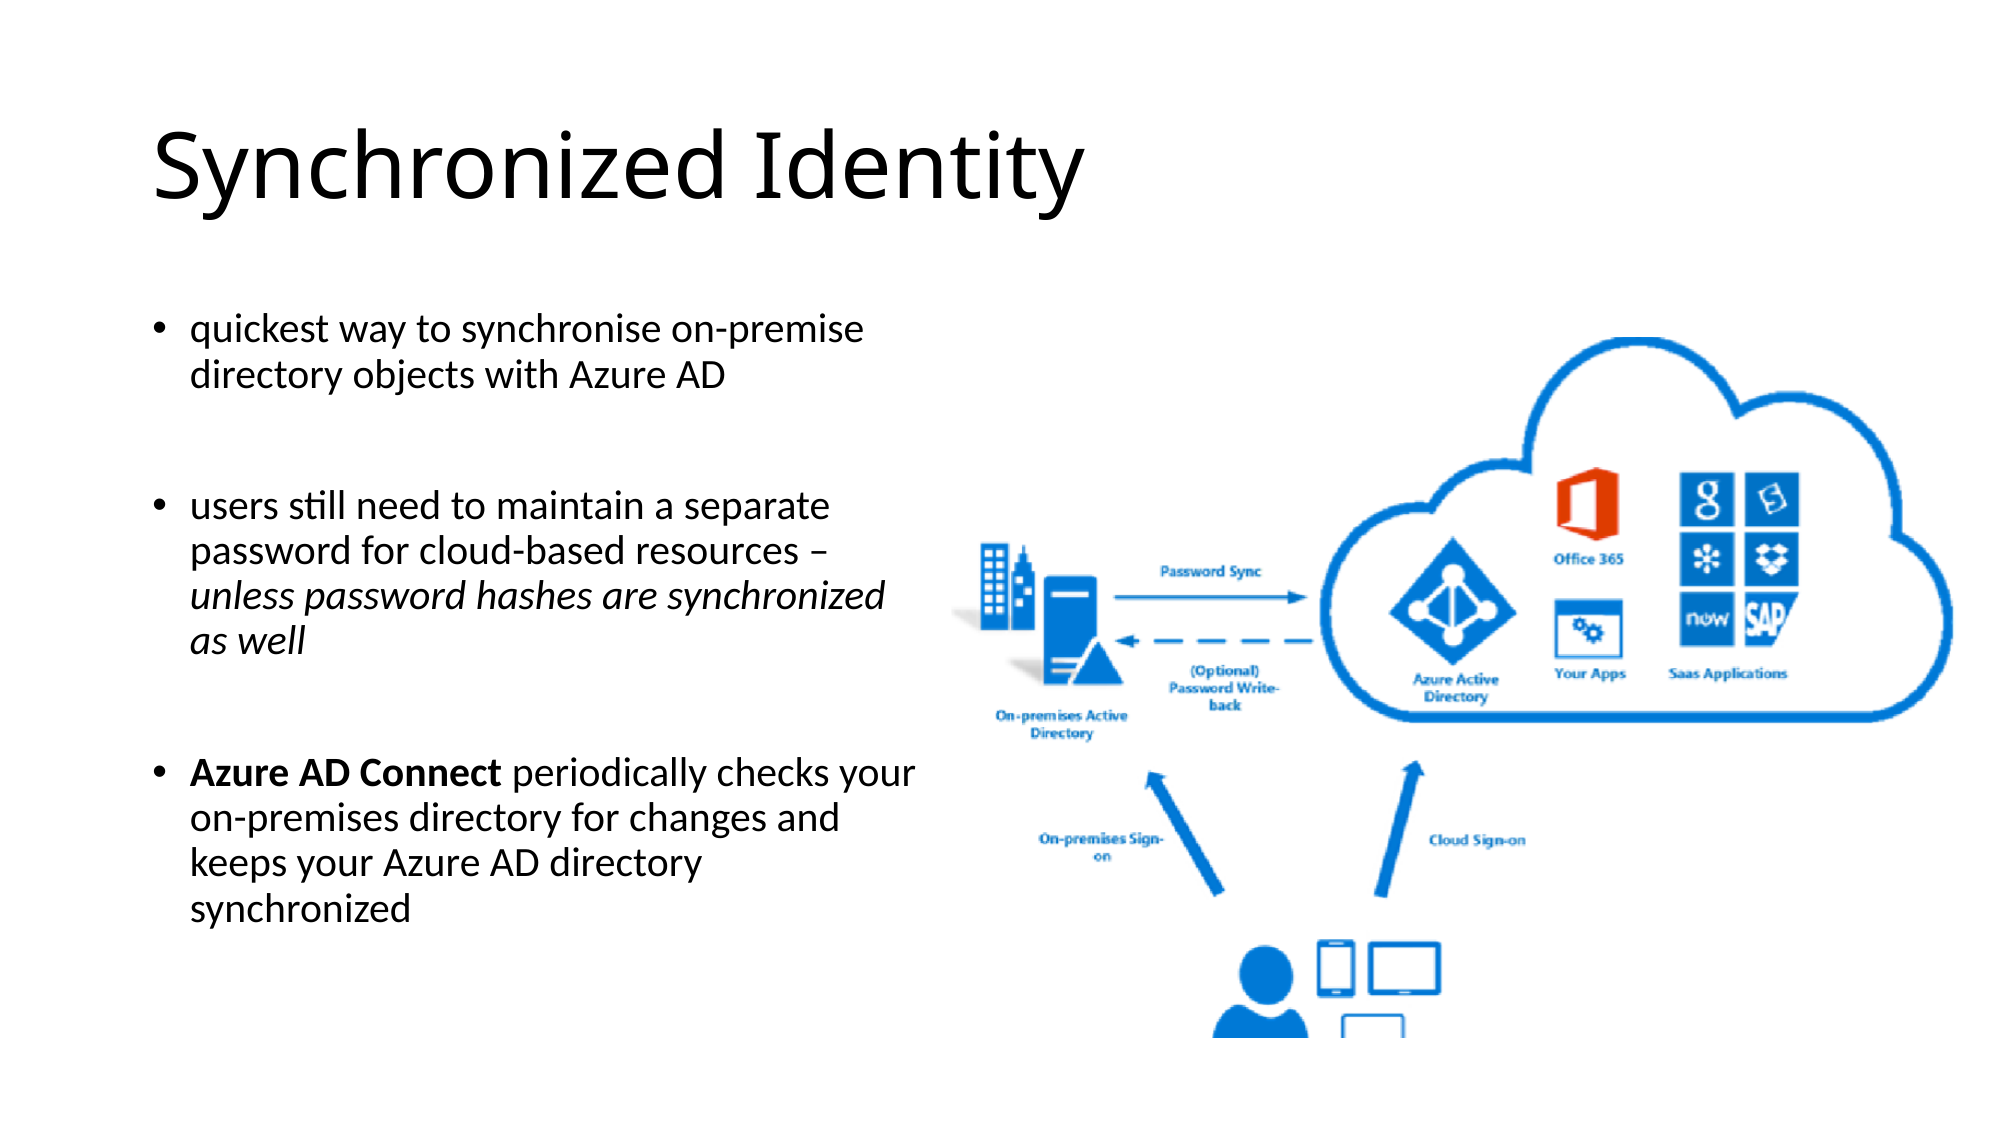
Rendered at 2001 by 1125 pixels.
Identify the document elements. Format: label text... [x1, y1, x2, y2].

picture [951, 337, 1974, 1038]
title Synchronized Identity [137, 59, 1863, 278]
list quickest way to synchronise on-premise directory objects with Azure AD users still need to maintain a separate password for cloud-based resources – unless password hashes are synchronized as well Azure AD Connect periodically checks your on-premises directory for changes and keeps your Azure AD directory synchronized [137, 299, 936, 1014]
